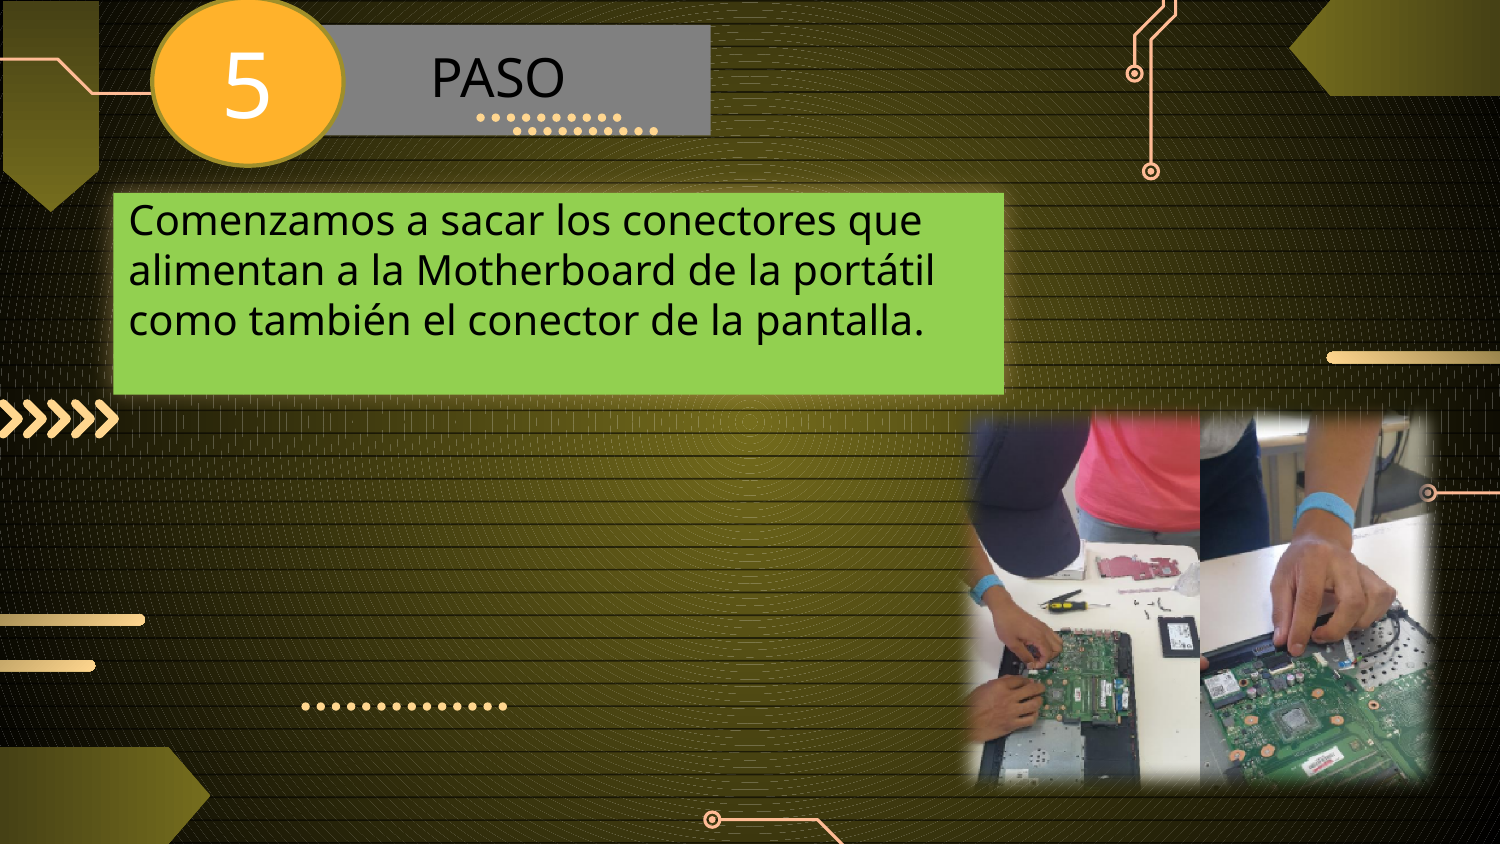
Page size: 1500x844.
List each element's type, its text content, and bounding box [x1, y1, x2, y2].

subtitle PASO [322, 24, 711, 136]
title Comenzamos a sacar los conectores que alimentan a la Motherboard de la portátil como también el conector de la pantalla. [113, 192, 1004, 395]
text_box 5 [150, 0, 346, 168]
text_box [476, 113, 659, 136]
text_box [301, 702, 508, 711]
picture [952, 400, 1445, 797]
